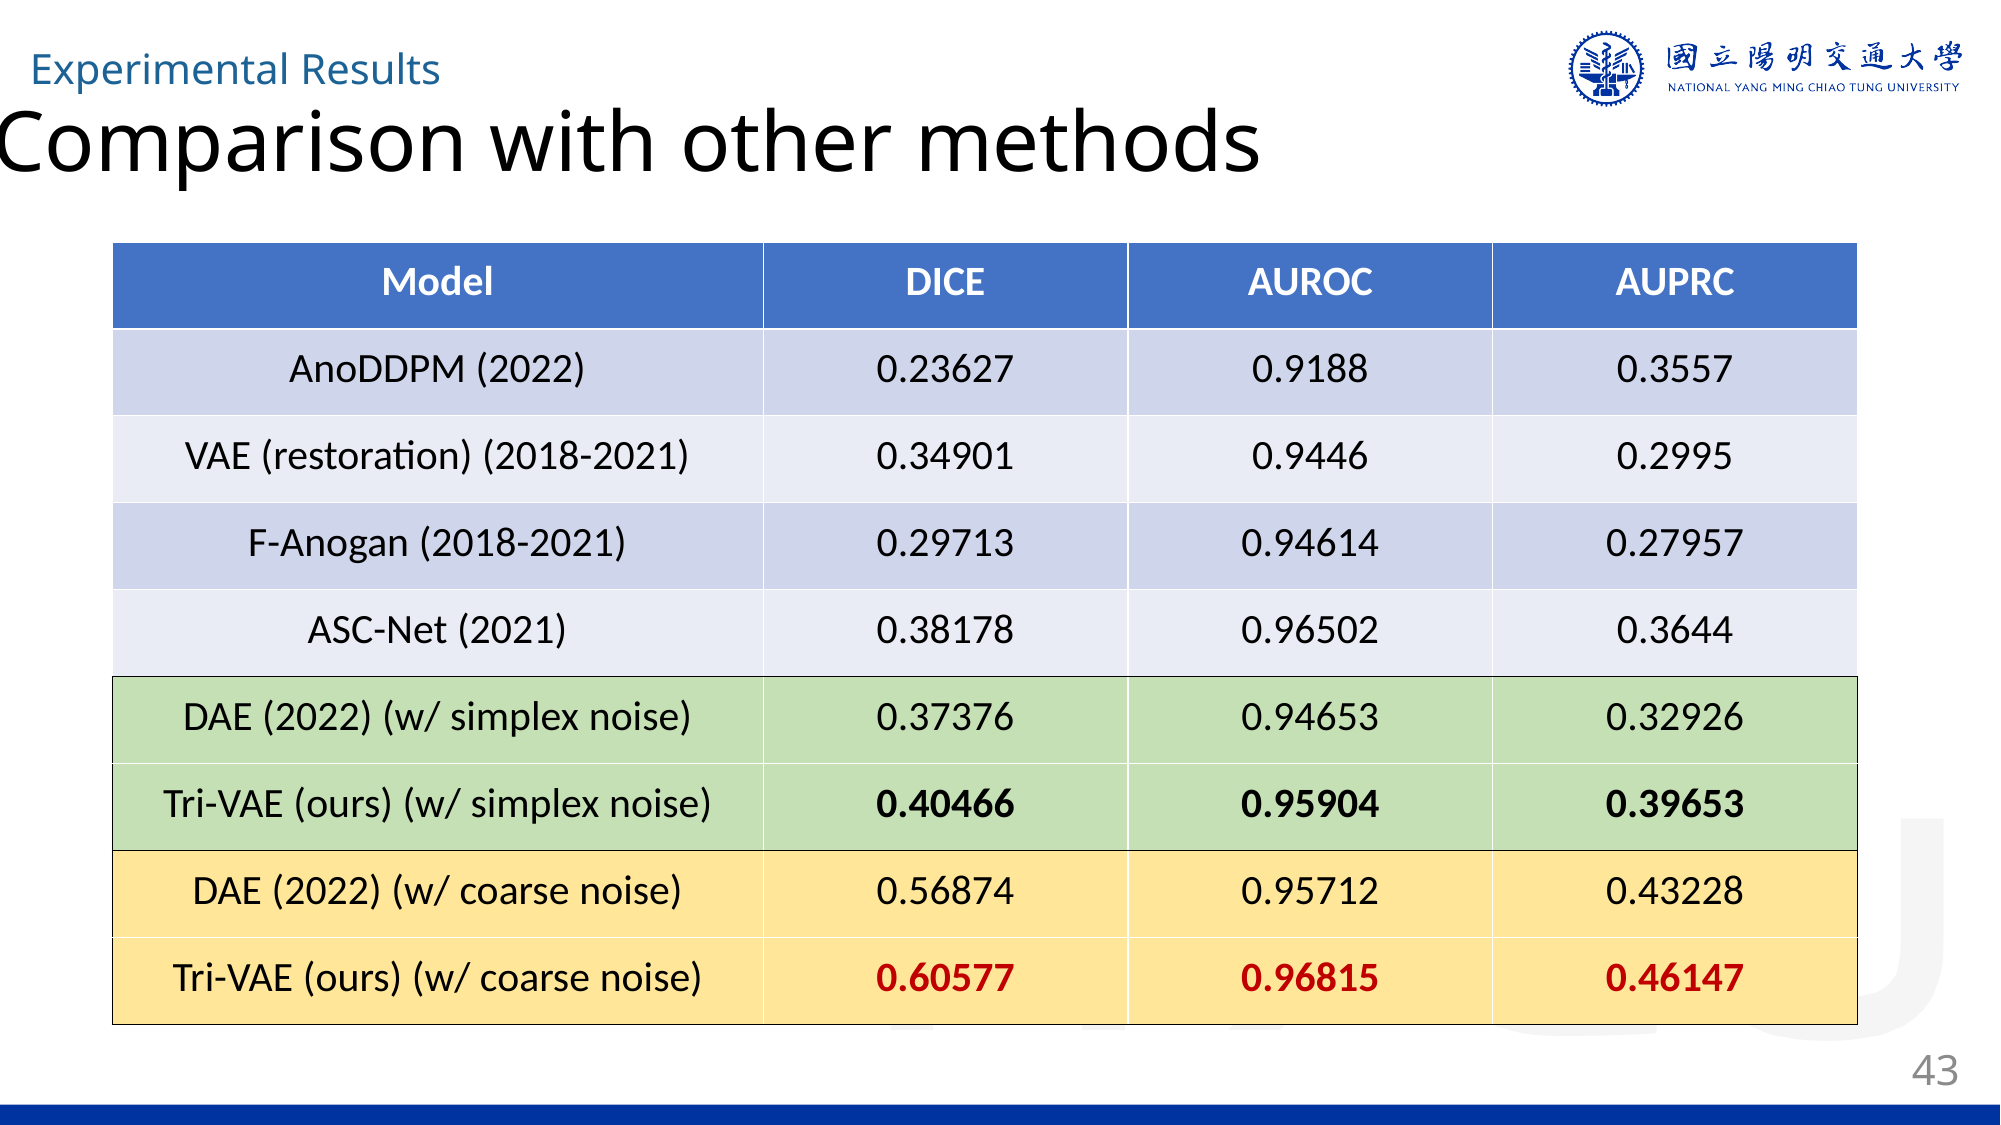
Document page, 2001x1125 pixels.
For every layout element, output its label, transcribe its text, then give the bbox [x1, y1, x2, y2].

table_cell 0.40466​ [764, 764, 1127, 850]
table_cell Tri-VAE (ours) (w/ simplex noise)​ [113, 764, 763, 850]
table_cell Tri-VAE (ours) (w/ coarse noise)​ [113, 938, 763, 1024]
table_cell DAE (2022) (w/ coarse noise)​ [113, 851, 763, 937]
table_cell VAE (restoration) (2018-2021)​ [113, 416, 763, 502]
table_cell 0.38178​ [764, 590, 1127, 676]
text_box Comparison with other methods [0, 80, 1279, 196]
table_cell 0.2995​ [1493, 416, 1857, 502]
text_box [0, 1104, 2000, 1125]
table_cell 0.39653​ [1493, 764, 1857, 850]
table_cell F-Anogan (2018-2021)​ [113, 503, 763, 589]
slide_number 43 [1524, 1042, 1975, 1103]
table_cell 0.34901​ [764, 416, 1127, 502]
table_cell 0.43228​ [1493, 851, 1857, 937]
table_header DICE​ [764, 243, 1127, 328]
table_cell 0.56874​ [764, 851, 1127, 937]
table_cell 0.23627 [764, 330, 1127, 415]
table_cell 0.60577​ [764, 938, 1127, 1024]
table_cell ASC-Net (2021)​ [113, 590, 763, 676]
table_cell 0.27957​ [1493, 503, 1857, 589]
table_cell DAE (2022) (w/ simplex noise)​ [113, 677, 763, 763]
table_cell 0.96815​ [1129, 938, 1492, 1024]
table_header Model​ [113, 243, 763, 328]
table_header AUROC​ [1129, 243, 1492, 328]
table_cell 0.94653​ [1129, 677, 1492, 763]
table_cell 0.29713​ [764, 503, 1127, 589]
table_cell 0.3557 [1493, 330, 1857, 415]
table_cell 0.37376​ [764, 677, 1127, 763]
picture [1530, 0, 2000, 145]
text_box Experimental Results [15, 35, 457, 80]
table_cell 0.3644​ [1493, 590, 1857, 676]
table_cell 0.46147​ [1493, 938, 1857, 1024]
table_header AUPRC​ [1493, 243, 1857, 328]
table_cell 0.94614​ [1129, 503, 1492, 589]
table_cell 0.9188 [1129, 330, 1492, 415]
table_cell 0.96502​ [1129, 590, 1492, 676]
table_cell 0.32926​ [1493, 677, 1857, 763]
table_cell 0.9446​ [1129, 416, 1492, 502]
table_cell 0.95712​ [1129, 851, 1492, 937]
table_cell AnoDDPM (2022)​ [113, 330, 763, 415]
table_cell 0.95904​ [1129, 764, 1492, 850]
